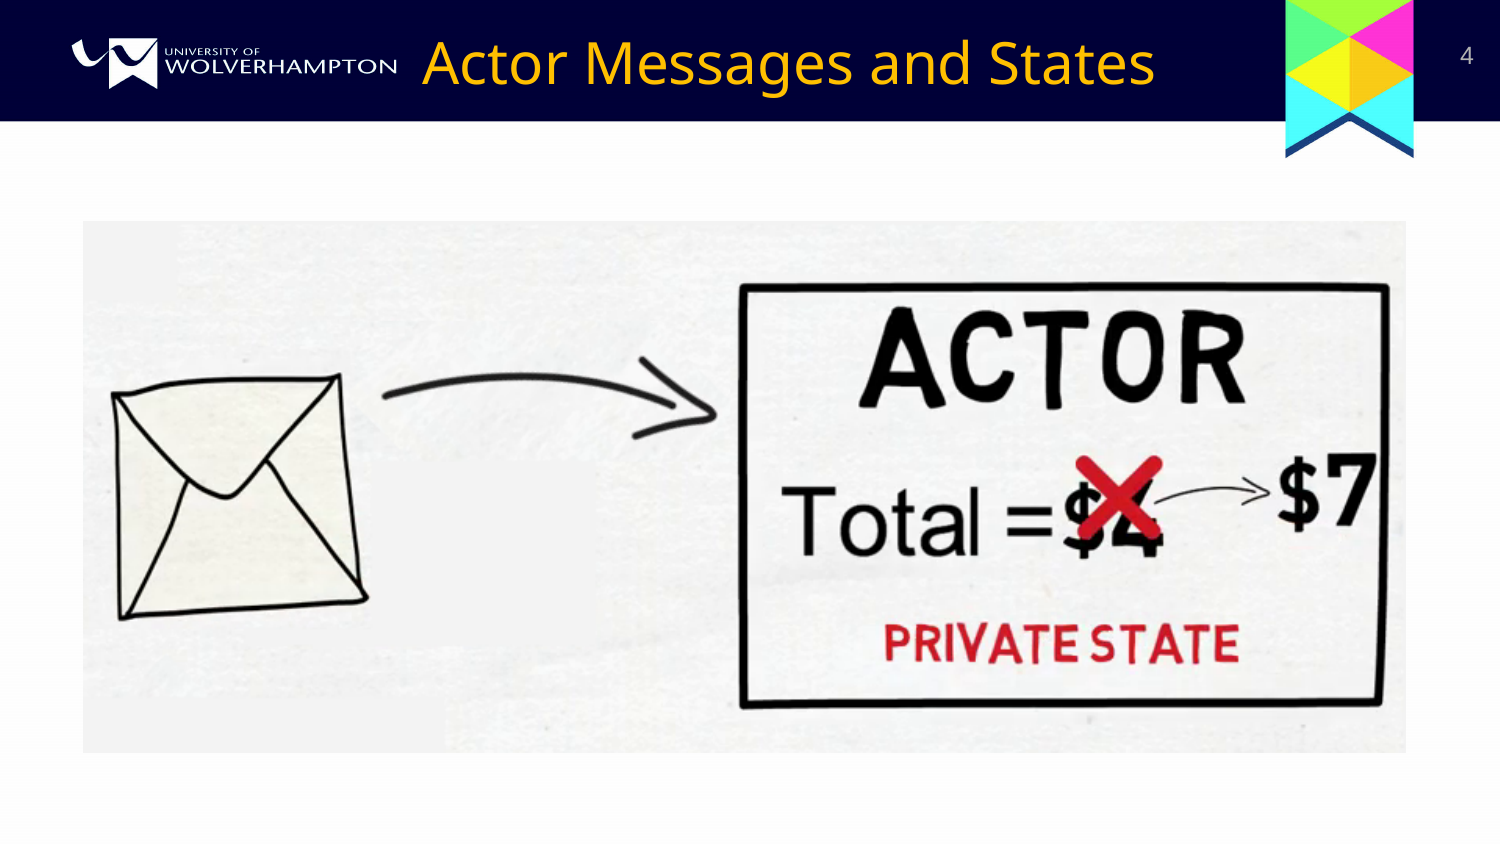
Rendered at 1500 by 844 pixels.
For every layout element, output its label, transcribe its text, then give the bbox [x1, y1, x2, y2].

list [82, 220, 1406, 753]
slide_number 4 [1423, 32, 1490, 78]
picture [0, 0, 1500, 844]
title Actor Messages and States [407, 8, 1282, 115]
